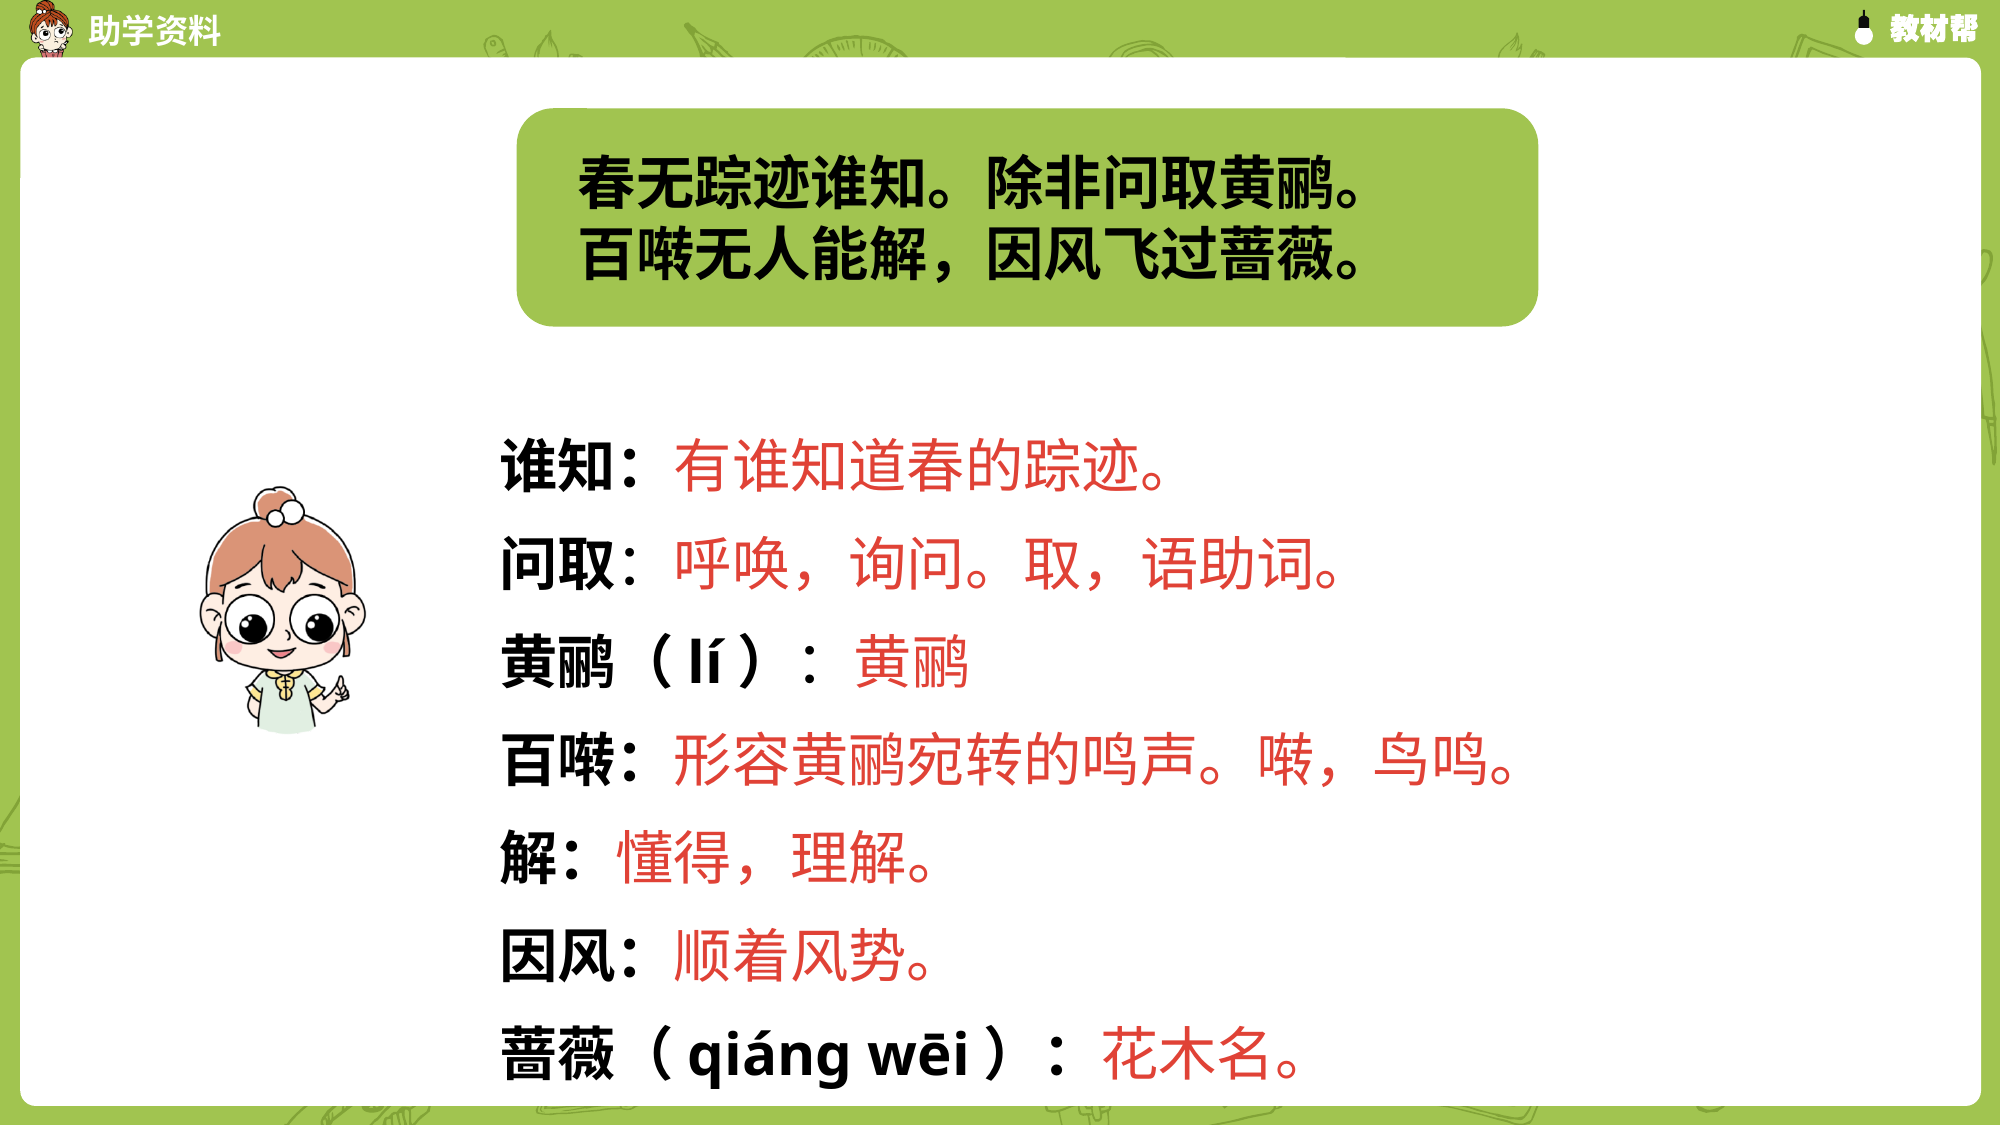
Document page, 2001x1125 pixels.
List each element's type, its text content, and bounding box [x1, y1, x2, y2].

text_box [516, 107, 1539, 328]
text_box 春无踪迹谁知。除非问取黄鹂。 百啭无人能解，因风飞过蔷薇。 [563, 139, 1581, 294]
text_box 谁知：有谁知道春的踪迹。 问取：呼唤，询问。取，语助词。 黄鹂（lí）：黄鹂 百啭：形容黄鹂宛转的鸣声。啭，鸟鸣。 解：懂得，理解。 因风：顺着风势。 蔷薇（qiáng wēi）：花木名。 [484, 393, 1887, 1095]
picture [196, 480, 371, 736]
picture [28, 0, 82, 59]
